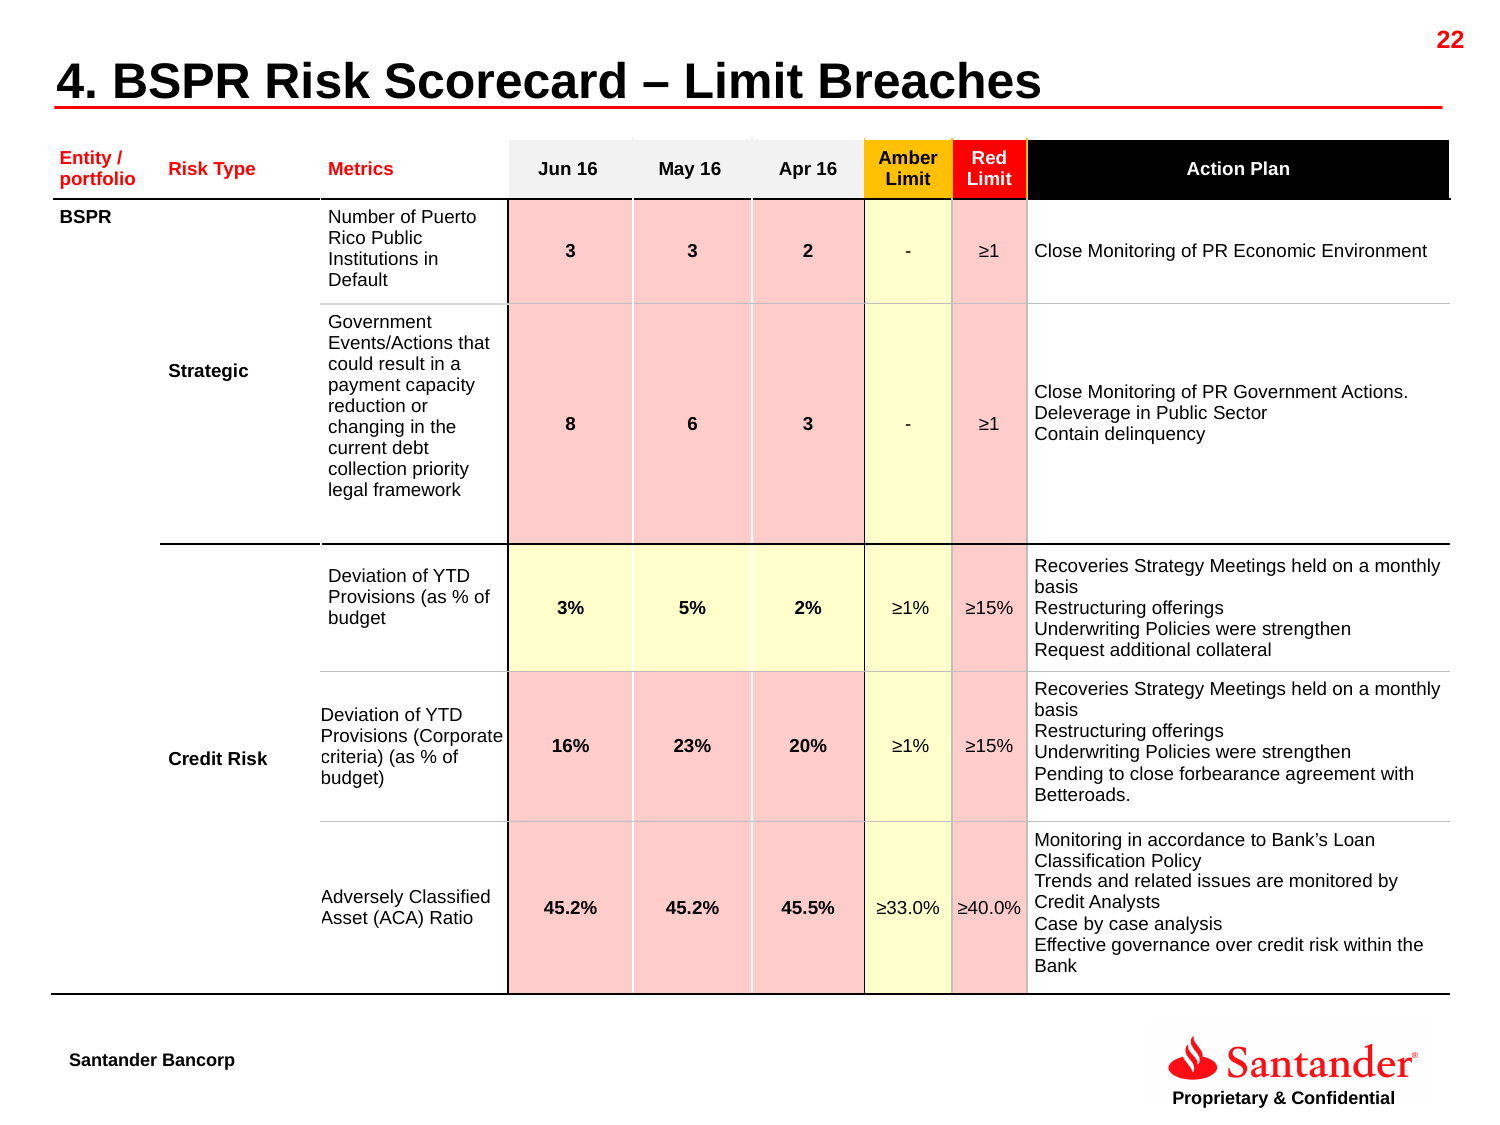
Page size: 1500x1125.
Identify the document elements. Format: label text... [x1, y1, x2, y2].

table_cell Monitoring in accordance to Bank’s Loan Classification Policy Trends and related issues are monitored by Credit Analysts Case by case analysis Effective governance over credit risk within the Bank [1028, 822, 1450, 993]
table_cell 6 [634, 304, 751, 543]
table_cell 3 [509, 200, 632, 303]
table_cell 16% [509, 672, 632, 821]
table_cell Government Events/Actions that could result in a payment capacity reduction or changing in the current debt collection priority legal framework [321, 305, 507, 543]
picture [1255, 1095, 1262, 1104]
table_cell Recoveries Strategy Meetings held on a monthly basis Restructuring offerings Underwriting Policies were strengthen Pending to close forbearance agreement with Betteroads. [1028, 672, 1450, 821]
table_cell - [865, 304, 951, 543]
table_cell 2 [753, 200, 864, 303]
table_cell Metrics [322, 140, 507, 198]
table_cell 45.2% [634, 822, 751, 993]
table_cell Strategic [162, 200, 320, 543]
table_cell Credit Risk [162, 545, 320, 993]
table_cell 3 [753, 304, 864, 543]
text_box 22 [1336, 16, 1480, 53]
table_cell 23% [634, 672, 751, 821]
table_header [1027, 83, 1449, 138]
table_cell Entity / portfolio [52, 140, 160, 198]
table_cell BSPR [53, 200, 160, 993]
table_cell ≥1% [865, 672, 951, 821]
table_cell Action Plan [1028, 140, 1449, 198]
table_cell ≥1 [953, 304, 1026, 543]
table_cell ≥33.0% [865, 822, 951, 993]
table_cell ≥15% [953, 672, 1026, 821]
table_cell Recoveries Strategy Meetings held on a monthly basis Restructuring offerings Underwriting Policies were strengthen Request additional collateral [1028, 545, 1450, 671]
table_cell Close Monitoring of PR Economic Environment [1028, 200, 1450, 303]
table_cell May 16 [634, 140, 751, 198]
table_cell Risk Type [162, 140, 320, 198]
table_cell Adversely Classified Asset (ACA) Ratio [322, 822, 507, 993]
table_cell 45.2% [509, 822, 632, 993]
picture [1149, 1022, 1431, 1104]
table_cell ≥15% [953, 545, 1026, 671]
table_cell Deviation of YTD Provisions (as % of budget [322, 545, 507, 671]
table_header [52, 83, 1027, 138]
table_cell 8 [509, 304, 632, 543]
table_cell Close Monitoring of PR Government Actions. Deleverage in Public Sector Contain delinquency [1028, 304, 1450, 543]
table_cell Amber Limit [865, 140, 951, 198]
table_cell ≥40.0% [953, 822, 1026, 993]
table_cell ≥1 [953, 200, 1026, 303]
table_cell 2% [753, 545, 864, 671]
table_cell ≥1% [865, 545, 951, 671]
table_cell - [865, 200, 951, 303]
table_cell Apr 16 [753, 140, 864, 198]
table_cell Number of Puerto Rico Public Institutions in Default [321, 200, 507, 303]
table_cell Deviation of YTD Provisions (Corporate criteria) (as % of budget) [322, 672, 507, 821]
text_box 4. BSPR Risk Scorecard – Limit Breaches [41, 40, 1500, 116]
table_cell 3% [509, 545, 632, 671]
table_cell 45.5% [753, 822, 864, 993]
table_cell Red Limit [953, 140, 1026, 198]
table_cell 20% [753, 672, 864, 821]
table_cell 5% [634, 545, 751, 671]
table_cell 3 [634, 200, 751, 303]
table_cell Jun 16 [509, 140, 632, 198]
